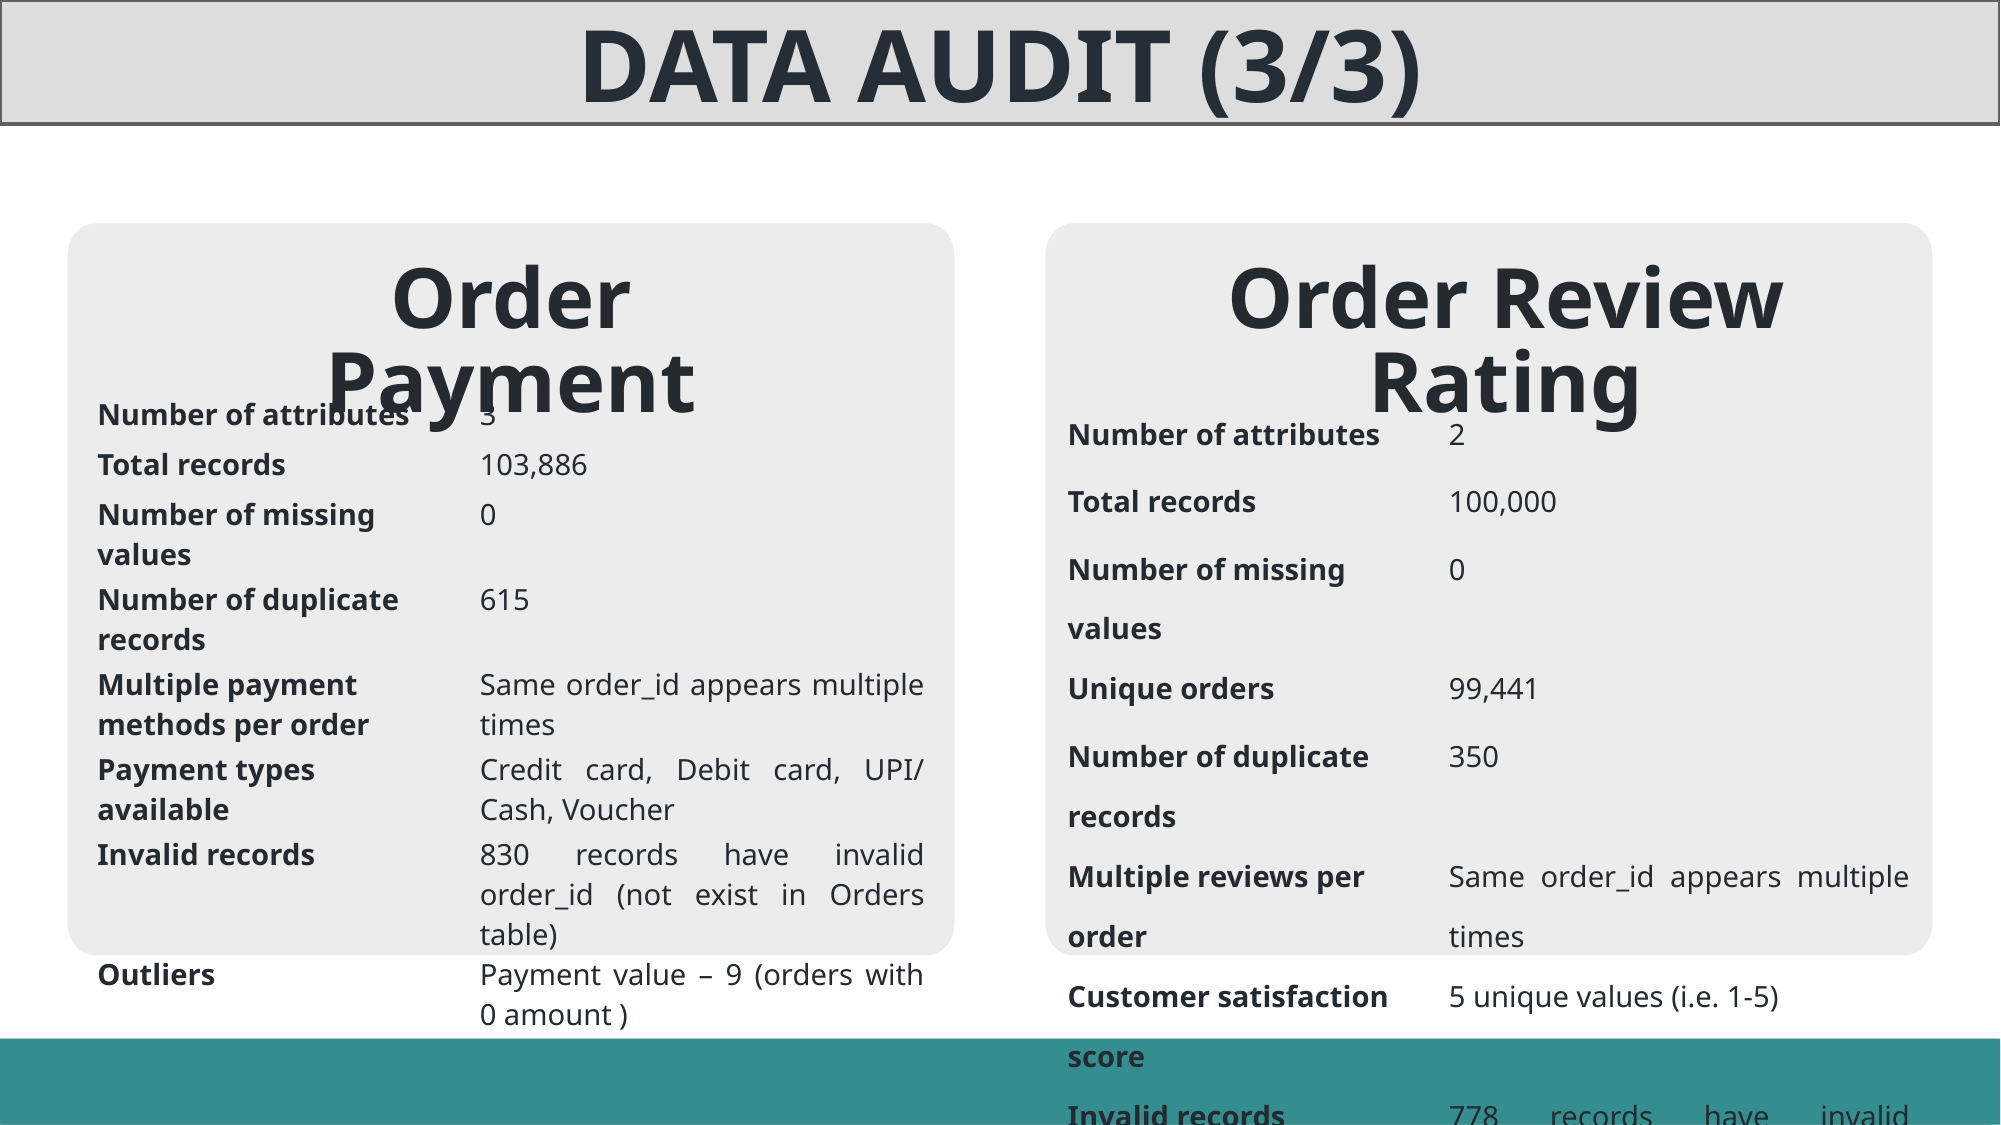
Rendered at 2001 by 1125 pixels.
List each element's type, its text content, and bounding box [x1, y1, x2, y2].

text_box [1029, 201, 1933, 956]
table_cell Payment value – 9 (orders with 0 amount ) [465, 947, 940, 1032]
table_cell 778 records have invalid order_ids [1434, 1069, 1925, 1125]
table_cell 830 records have invalid order_id (not exist in Orders table) [465, 827, 940, 947]
table_cell Multiple payment methods per order [82, 657, 465, 742]
table_cell 5 unique values (i.e. 1-5) [1434, 964, 1925, 1069]
table_cell Outliers [82, 947, 465, 1032]
table_cell Invalid records [82, 827, 465, 947]
text_box DATA AUDIT (3/3) [0, 0, 2000, 126]
table_cell Invalid records [1053, 1069, 1434, 1125]
table_header Number of attributes [82, 387, 465, 437]
table_cell 0 [465, 487, 940, 572]
table_header 3 [465, 387, 940, 437]
table_cell Number of duplicate records [82, 572, 465, 657]
table_cell Total records [82, 437, 465, 487]
table_cell Payment types available [82, 742, 465, 827]
table_cell Same order_id appears multiple times [465, 657, 940, 742]
table_cell 103,886 [465, 437, 940, 487]
table_cell Credit card, Debit card, UPI/ Cash, Voucher [465, 742, 940, 827]
text_box [67, 223, 955, 952]
table_cell Customer satisfaction score [1053, 964, 1434, 1069]
table_cell 615 [465, 572, 940, 657]
table_cell Number of missing values [82, 487, 465, 572]
text_box Order Payment [227, 262, 795, 387]
